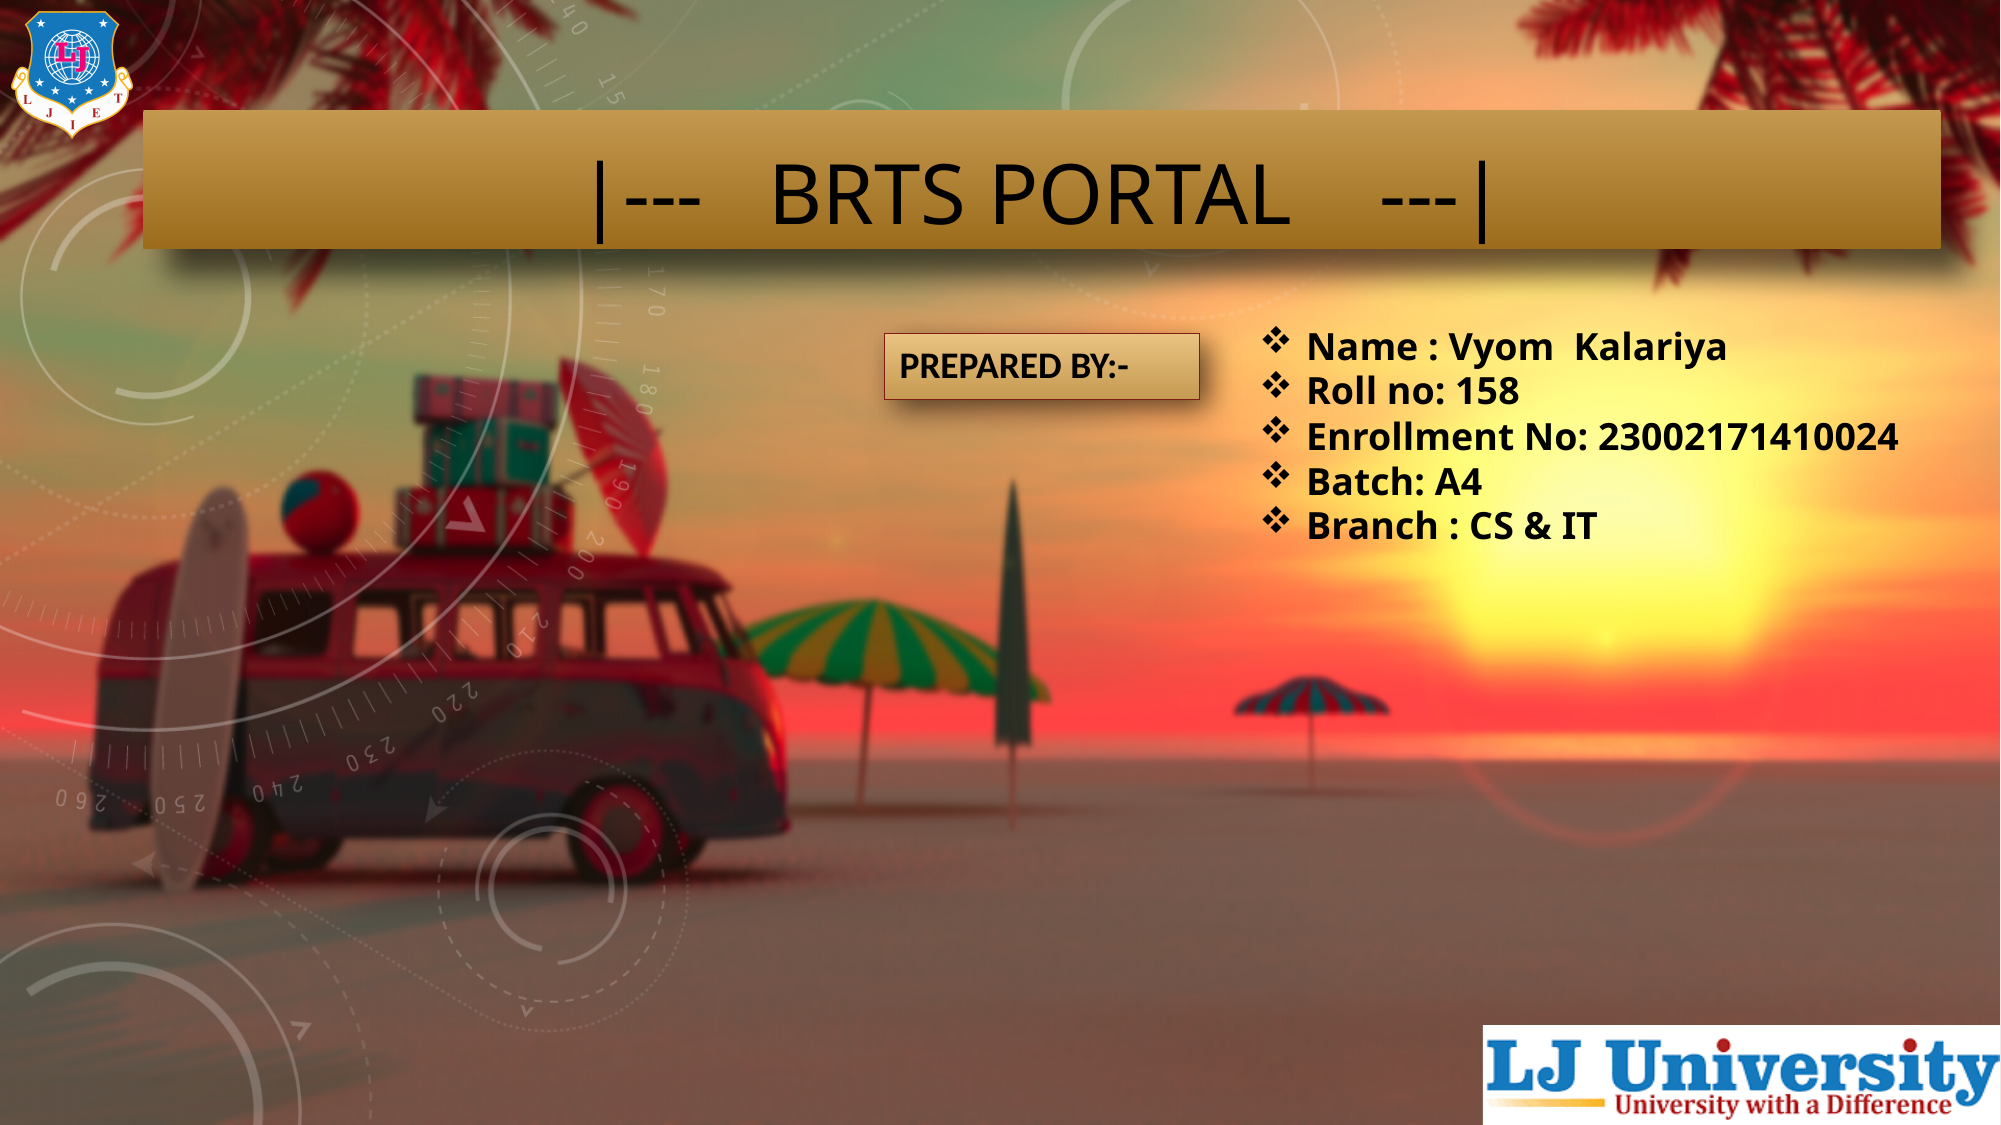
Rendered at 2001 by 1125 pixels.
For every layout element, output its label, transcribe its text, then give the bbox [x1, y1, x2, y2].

title |--- BRTS PORTAL ---| [143, 110, 1941, 249]
subtitle Prepared By:- [884, 333, 1200, 400]
text_box Name : Vyom Kalariya Roll no: 158 Enrollment No: 23002171410024 Batch: A4 Branch : CS & IT [1244, 315, 1970, 555]
picture [0, 0, 2001, 1125]
